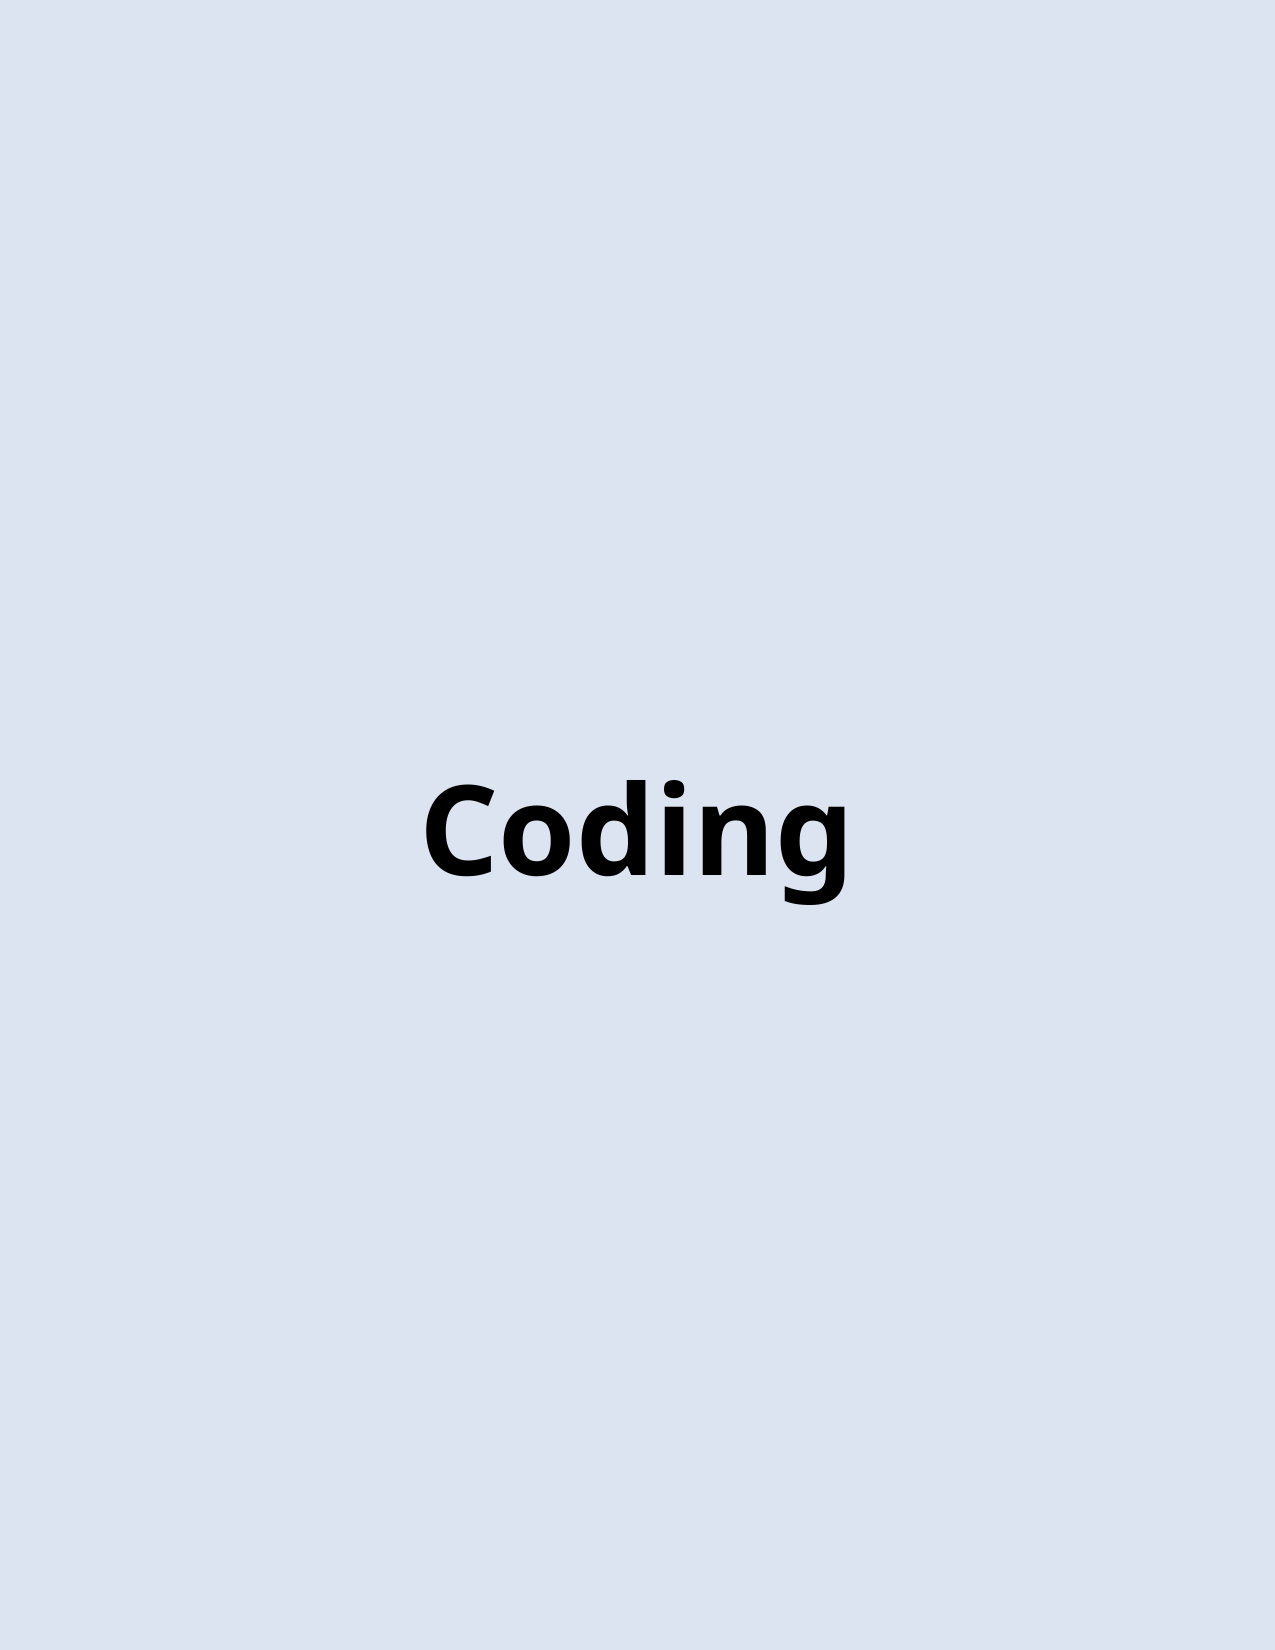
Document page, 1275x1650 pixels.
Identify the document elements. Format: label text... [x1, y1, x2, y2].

title Coding [0, 665, 1275, 985]
